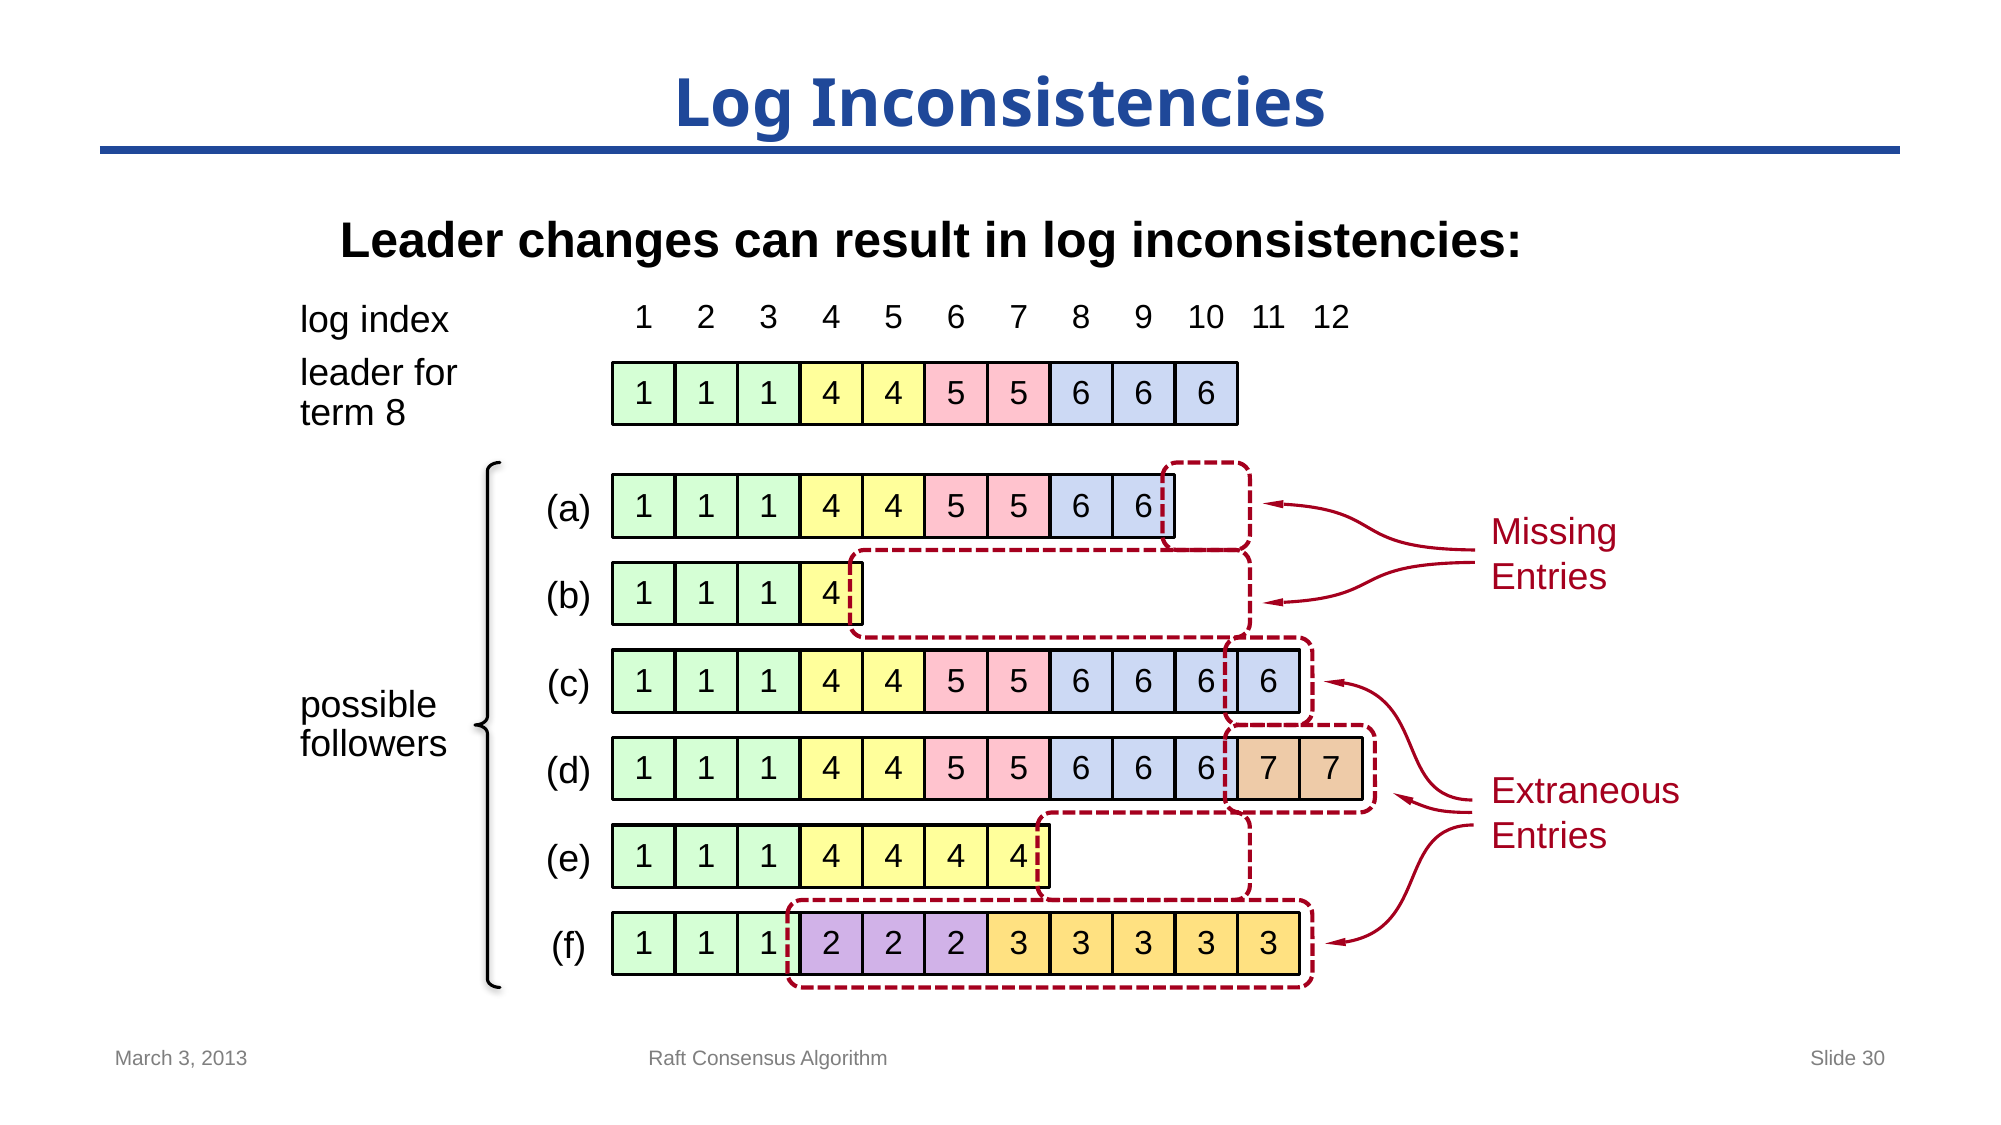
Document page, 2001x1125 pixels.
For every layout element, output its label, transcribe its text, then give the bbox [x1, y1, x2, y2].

slide_number Slide 30 [1433, 1037, 1900, 1103]
text_box 1 [610, 823, 673, 889]
text_box 1 [610, 735, 673, 802]
text_box 4 [801, 360, 860, 427]
text_box 4 [985, 823, 1037, 889]
text_box (c) [537, 658, 600, 704]
text_box 2 [674, 287, 737, 343]
text_box 6 [1048, 648, 1110, 714]
text_box 1 [673, 823, 735, 889]
text_box 5 [923, 648, 985, 714]
text_box 1 [610, 910, 673, 977]
text_box (f) [537, 920, 600, 967]
text_box possible followers [299, 684, 600, 765]
text_box [1160, 460, 1253, 551]
text_box 1 [735, 360, 802, 427]
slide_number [99, 1037, 567, 1103]
text_box [1035, 810, 1252, 903]
text_box 5 [923, 735, 985, 802]
text_box 4 [860, 648, 923, 714]
text_box 5 [985, 735, 1048, 802]
title Log Inconsistencies [99, 50, 1900, 150]
text_box 6 [1173, 648, 1225, 714]
text_box 1 [610, 648, 673, 714]
text_box 6 [1048, 473, 1110, 539]
text_box 1 [735, 560, 802, 627]
text_box 4 [860, 473, 923, 539]
text_box [1323, 678, 1473, 803]
text_box 1 [673, 360, 735, 427]
text_box 1 [673, 473, 735, 539]
text_box 1 [735, 735, 802, 802]
text_box [1262, 560, 1475, 607]
text_box 1 [610, 360, 673, 427]
text_box 1 [735, 823, 802, 889]
text_box leader for term 8 [299, 353, 600, 433]
text_box 4 [860, 735, 923, 802]
text_box 4 [802, 473, 860, 539]
text_box 5 [923, 473, 985, 539]
footer Raft Consensus Algorithm [633, 1037, 1384, 1103]
text_box 1 [673, 910, 735, 977]
text_box 4 [799, 287, 862, 343]
text_box 6 [1110, 473, 1162, 539]
text_box 5 [985, 648, 1048, 714]
text_box 12 [1287, 287, 1375, 343]
text_box 4 [801, 735, 860, 802]
text_box 1 [735, 910, 787, 977]
text_box 7 [987, 287, 1049, 343]
text_box [485, 765, 503, 990]
list Leader changes can result in log inconsistencies: [324, 200, 1675, 300]
text_box 6 [1173, 735, 1224, 802]
text_box 4 [802, 823, 860, 889]
text_box 4 [923, 823, 985, 889]
text_box 5 [862, 287, 924, 343]
text_box [847, 547, 1253, 640]
text_box 6 [1048, 735, 1110, 802]
text_box 6 [1173, 360, 1239, 427]
text_box (e) [537, 833, 600, 879]
text_box [1324, 822, 1474, 947]
text_box 1 [610, 473, 673, 539]
text_box 1 [673, 735, 735, 802]
text_box (a) [537, 483, 600, 529]
text_box [1393, 793, 1473, 815]
text_box 9 [1112, 287, 1162, 343]
text_box 6 [1110, 735, 1173, 802]
text_box 4 [860, 360, 923, 427]
text_box 6 [1110, 648, 1173, 714]
text_box 6 [1110, 360, 1173, 427]
text_box (b) [537, 570, 600, 617]
text_box [1262, 500, 1476, 553]
text_box 1 [610, 560, 673, 627]
text_box log index [300, 294, 488, 340]
text_box 5 [985, 473, 1048, 539]
text_box 5 [923, 360, 985, 427]
text_box 6 [1048, 360, 1110, 427]
text_box 11 [1224, 287, 1287, 343]
text_box [485, 460, 502, 684]
text_box 3 [737, 287, 799, 343]
text_box Extraneous Entries [1476, 758, 1696, 864]
text_box 1 [673, 648, 735, 714]
text_box 4 [802, 648, 860, 714]
text_box 4 [801, 560, 850, 627]
text_box 10 [1162, 287, 1224, 343]
text_box [785, 897, 1315, 990]
text_box [1222, 722, 1378, 815]
text_box 1 [735, 473, 802, 539]
text_box 1 [673, 560, 735, 627]
text_box Missing Entries [1476, 499, 1633, 605]
text_box 8 [1049, 287, 1112, 343]
text_box 4 [860, 823, 923, 889]
text_box 1 [735, 648, 802, 714]
text_box 6 [924, 287, 987, 343]
text_box 5 [985, 360, 1048, 427]
text_box (d) [537, 745, 600, 792]
text_box [1222, 635, 1315, 725]
text_box 1 [612, 287, 674, 343]
